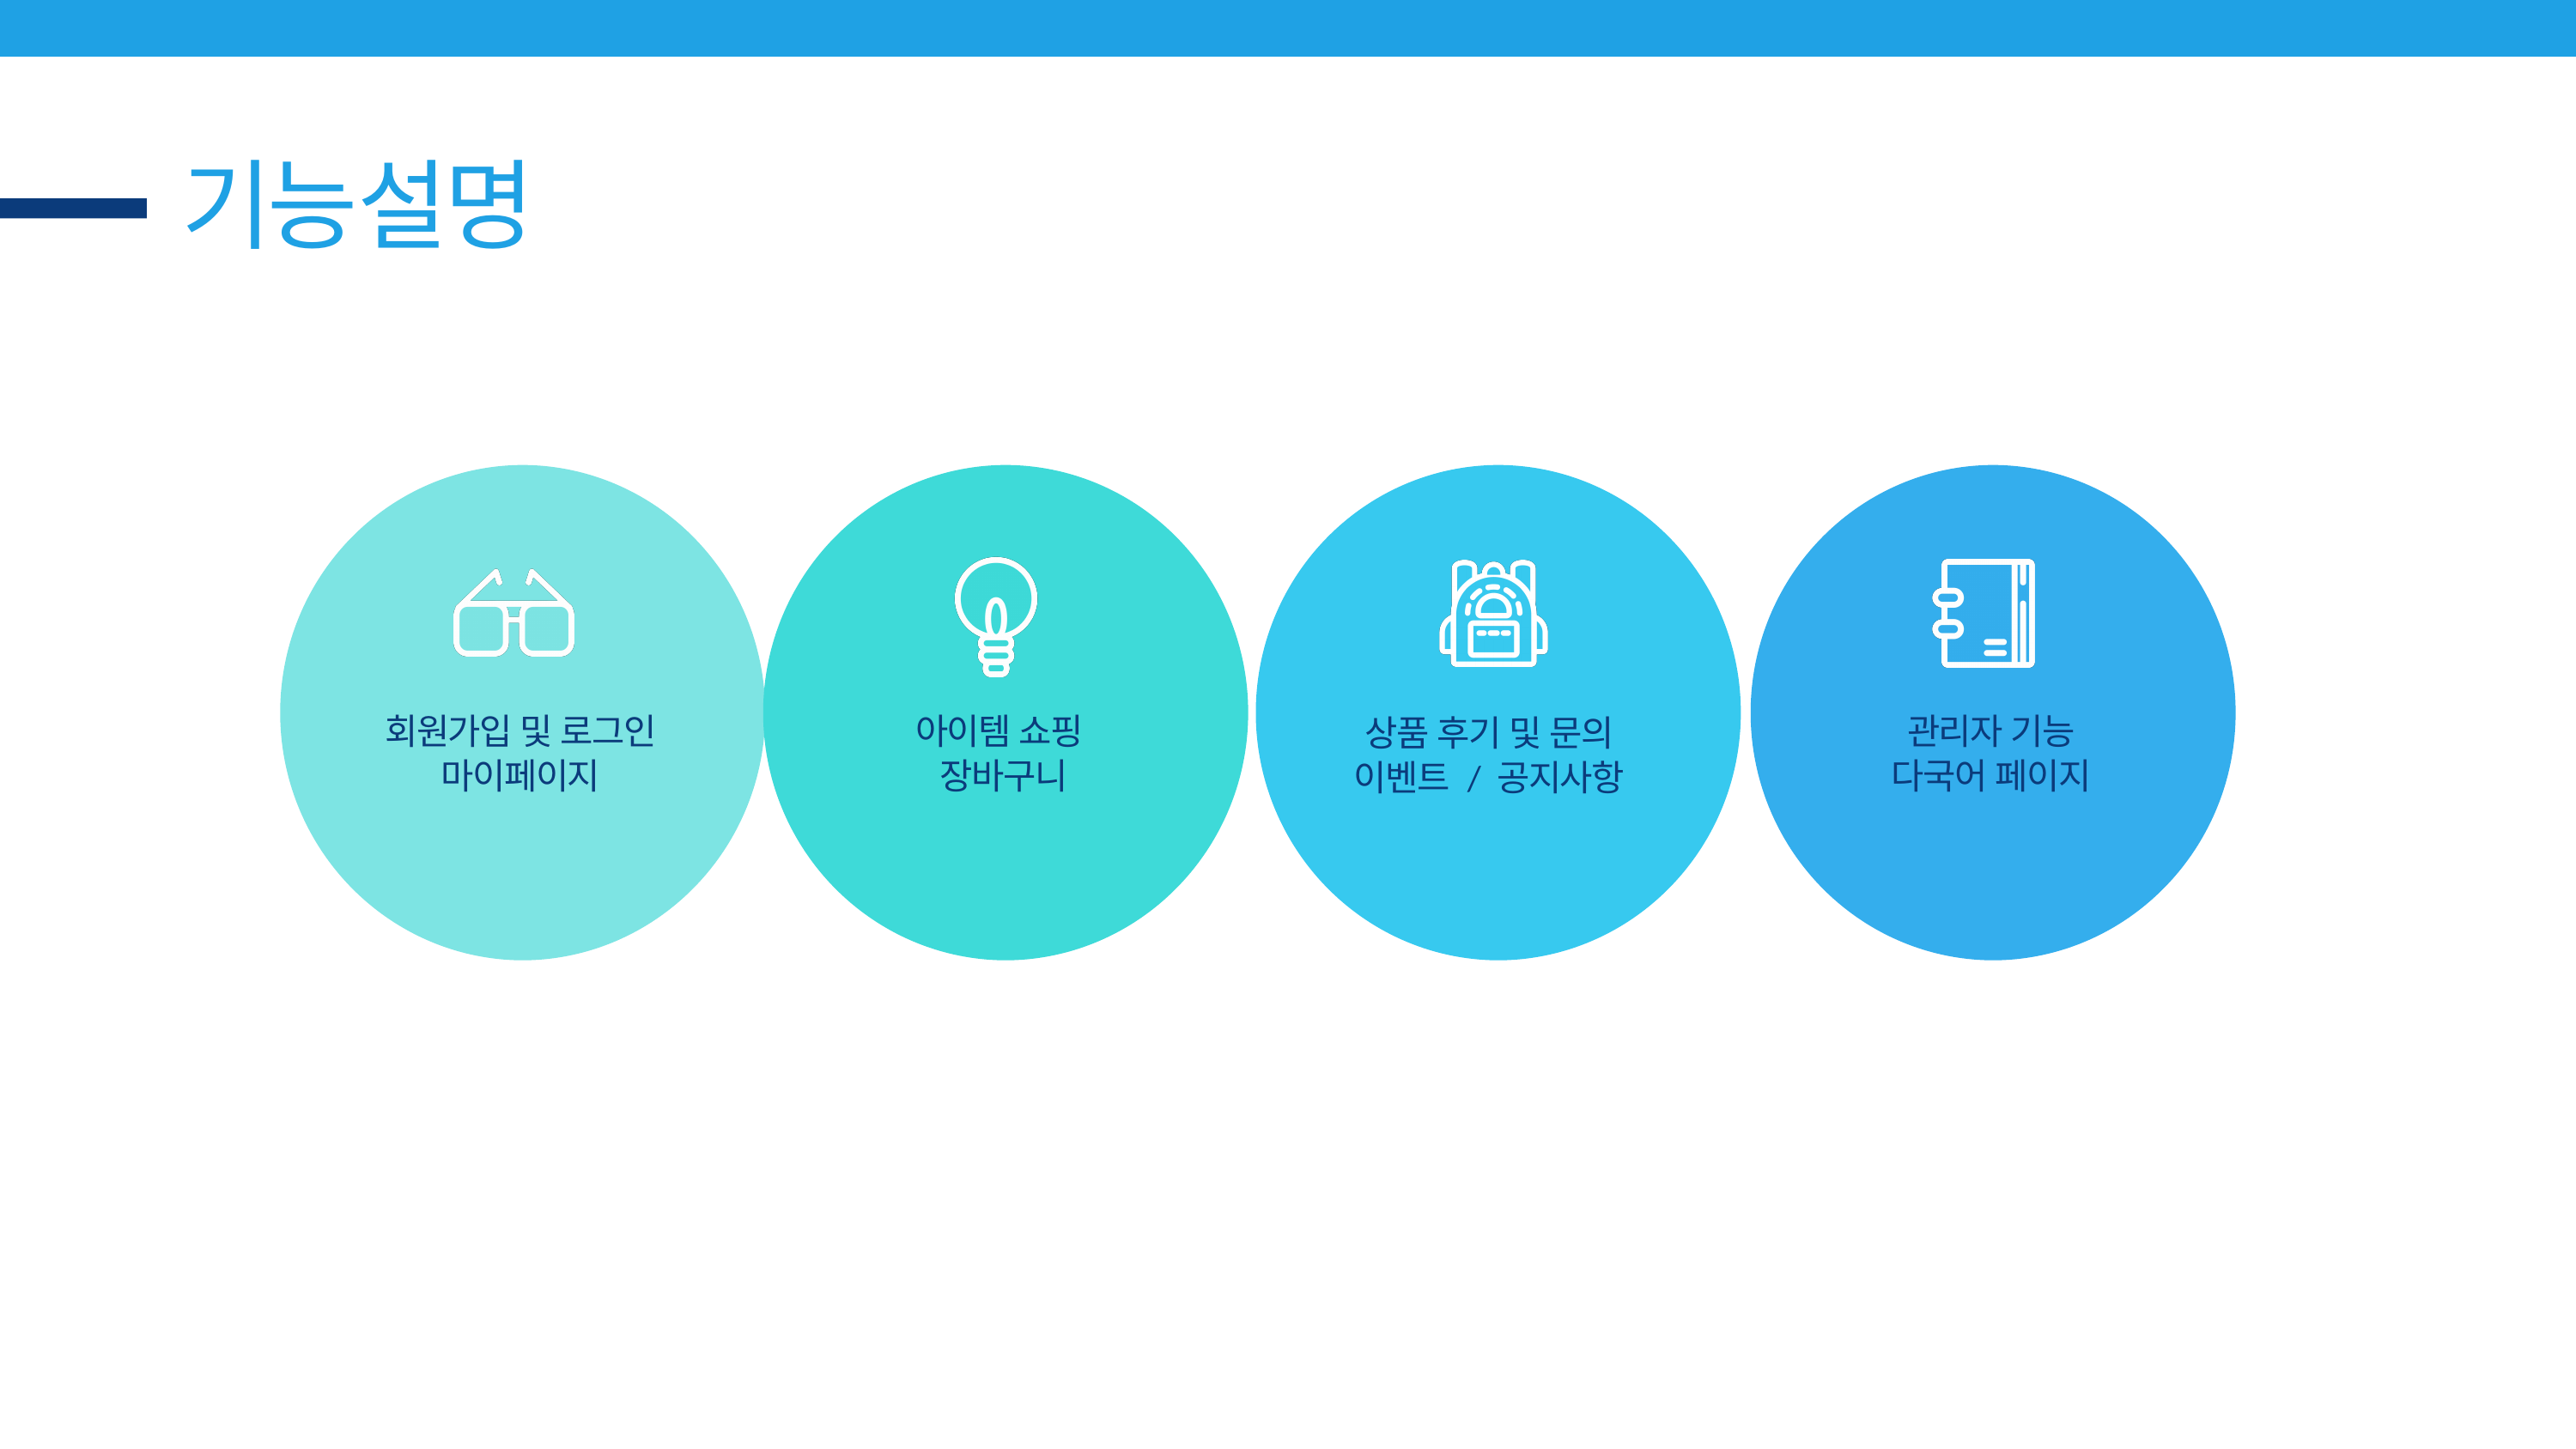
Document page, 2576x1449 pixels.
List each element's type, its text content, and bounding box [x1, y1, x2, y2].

picture [947, 550, 1045, 677]
picture [453, 568, 575, 657]
picture [1438, 559, 1549, 667]
picture [1932, 558, 2036, 668]
text_box 기능설명 [181, 142, 1113, 262]
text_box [0, 0, 2576, 58]
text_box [1255, 464, 1741, 961]
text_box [762, 464, 1250, 961]
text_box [278, 464, 761, 961]
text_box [1749, 464, 2238, 961]
